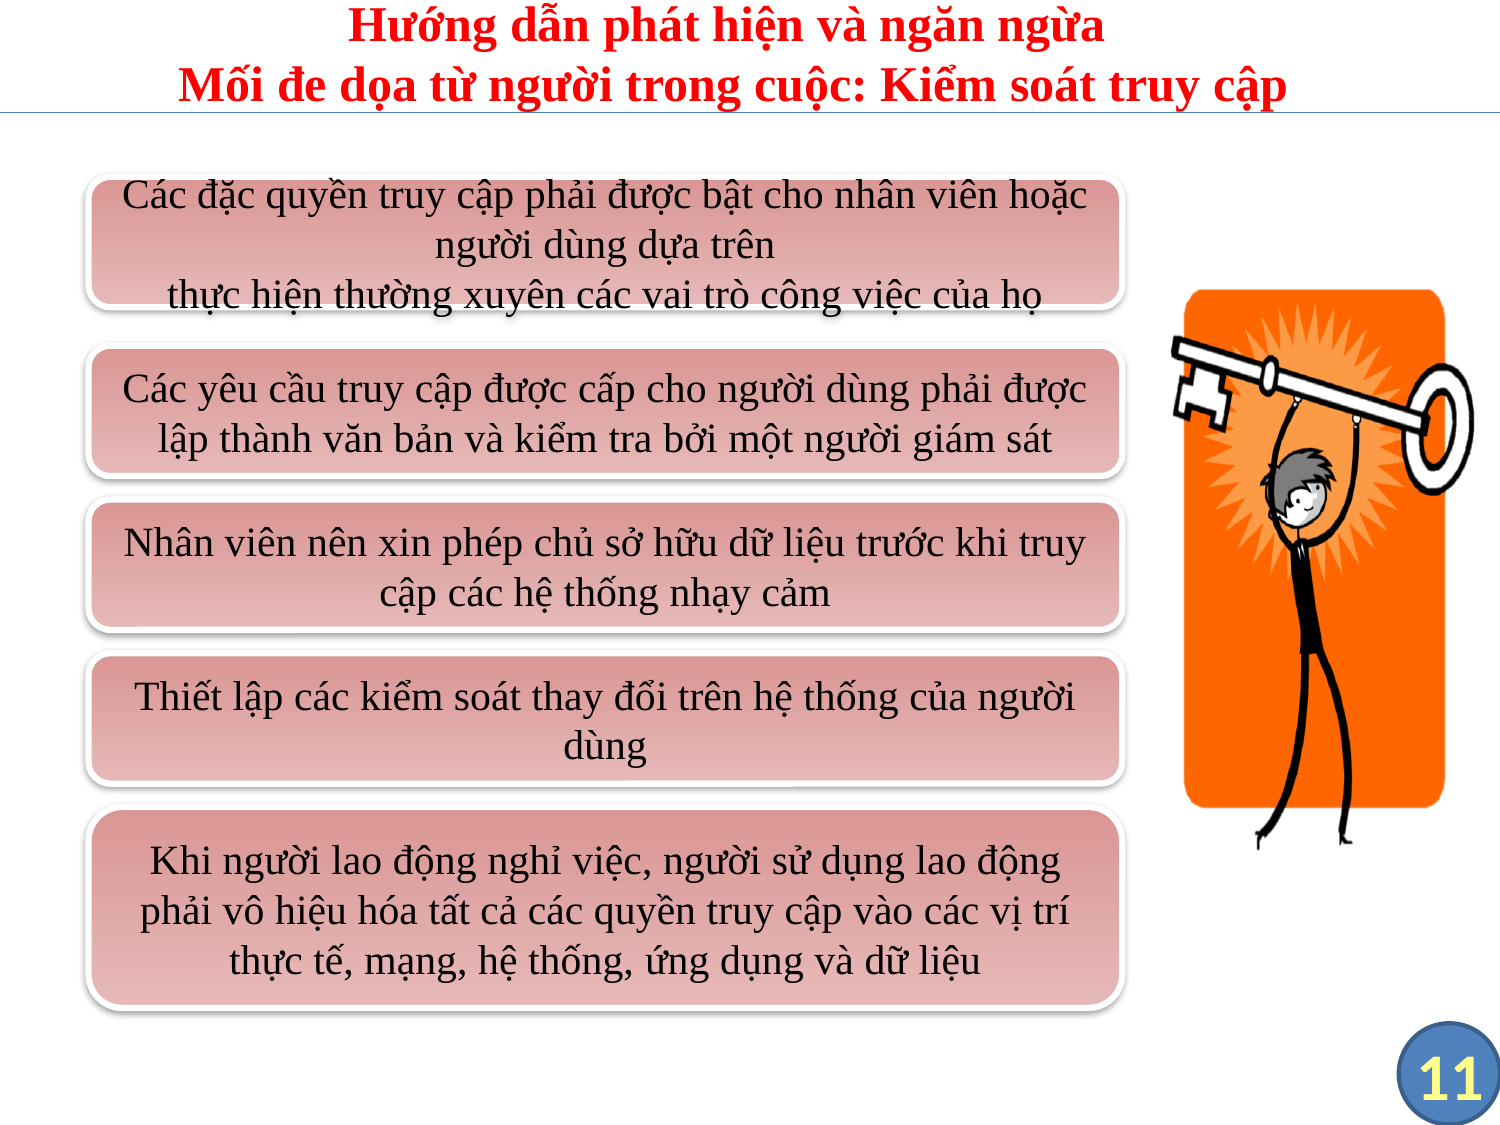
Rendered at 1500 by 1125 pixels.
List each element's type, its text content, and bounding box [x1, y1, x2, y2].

text_box Thiết lập các kiểm soát thay đổi trên hệ thống của người dùng [85, 650, 1126, 787]
picture [1155, 225, 1484, 938]
text_box Khi người lao động nghỉ việc, người sử dụng lao động phải vô hiệu hóa tất cả các quyền truy cập vào các vị trí thực tế, mạng, hệ thống, ứng dụng và dữ liệu [85, 803, 1126, 1012]
text_box Nhân viên nên xin phép chủ sở hữu dữ liệu trước khi truy cập các hệ thống nhạy cảm [85, 496, 1126, 634]
title Hướng dẫn phát hiện và ngăn ngừa Mối đe dọa từ người trong cuộc: Kiểm soát truy cập [0, 22, 1484, 140]
text_box Các yêu cầu truy cập được cấp cho người dùng phải được lập thành văn bản và kiểm tra bởi một người giám sát [85, 342, 1126, 480]
slide_number 11 [1399, 1023, 1500, 1125]
text_box Các đặc quyền truy cập phải được bật cho nhân viên hoặc người dùng dựa trên thực hiện thường xuyên các vai trò công việc của họ [85, 173, 1126, 311]
